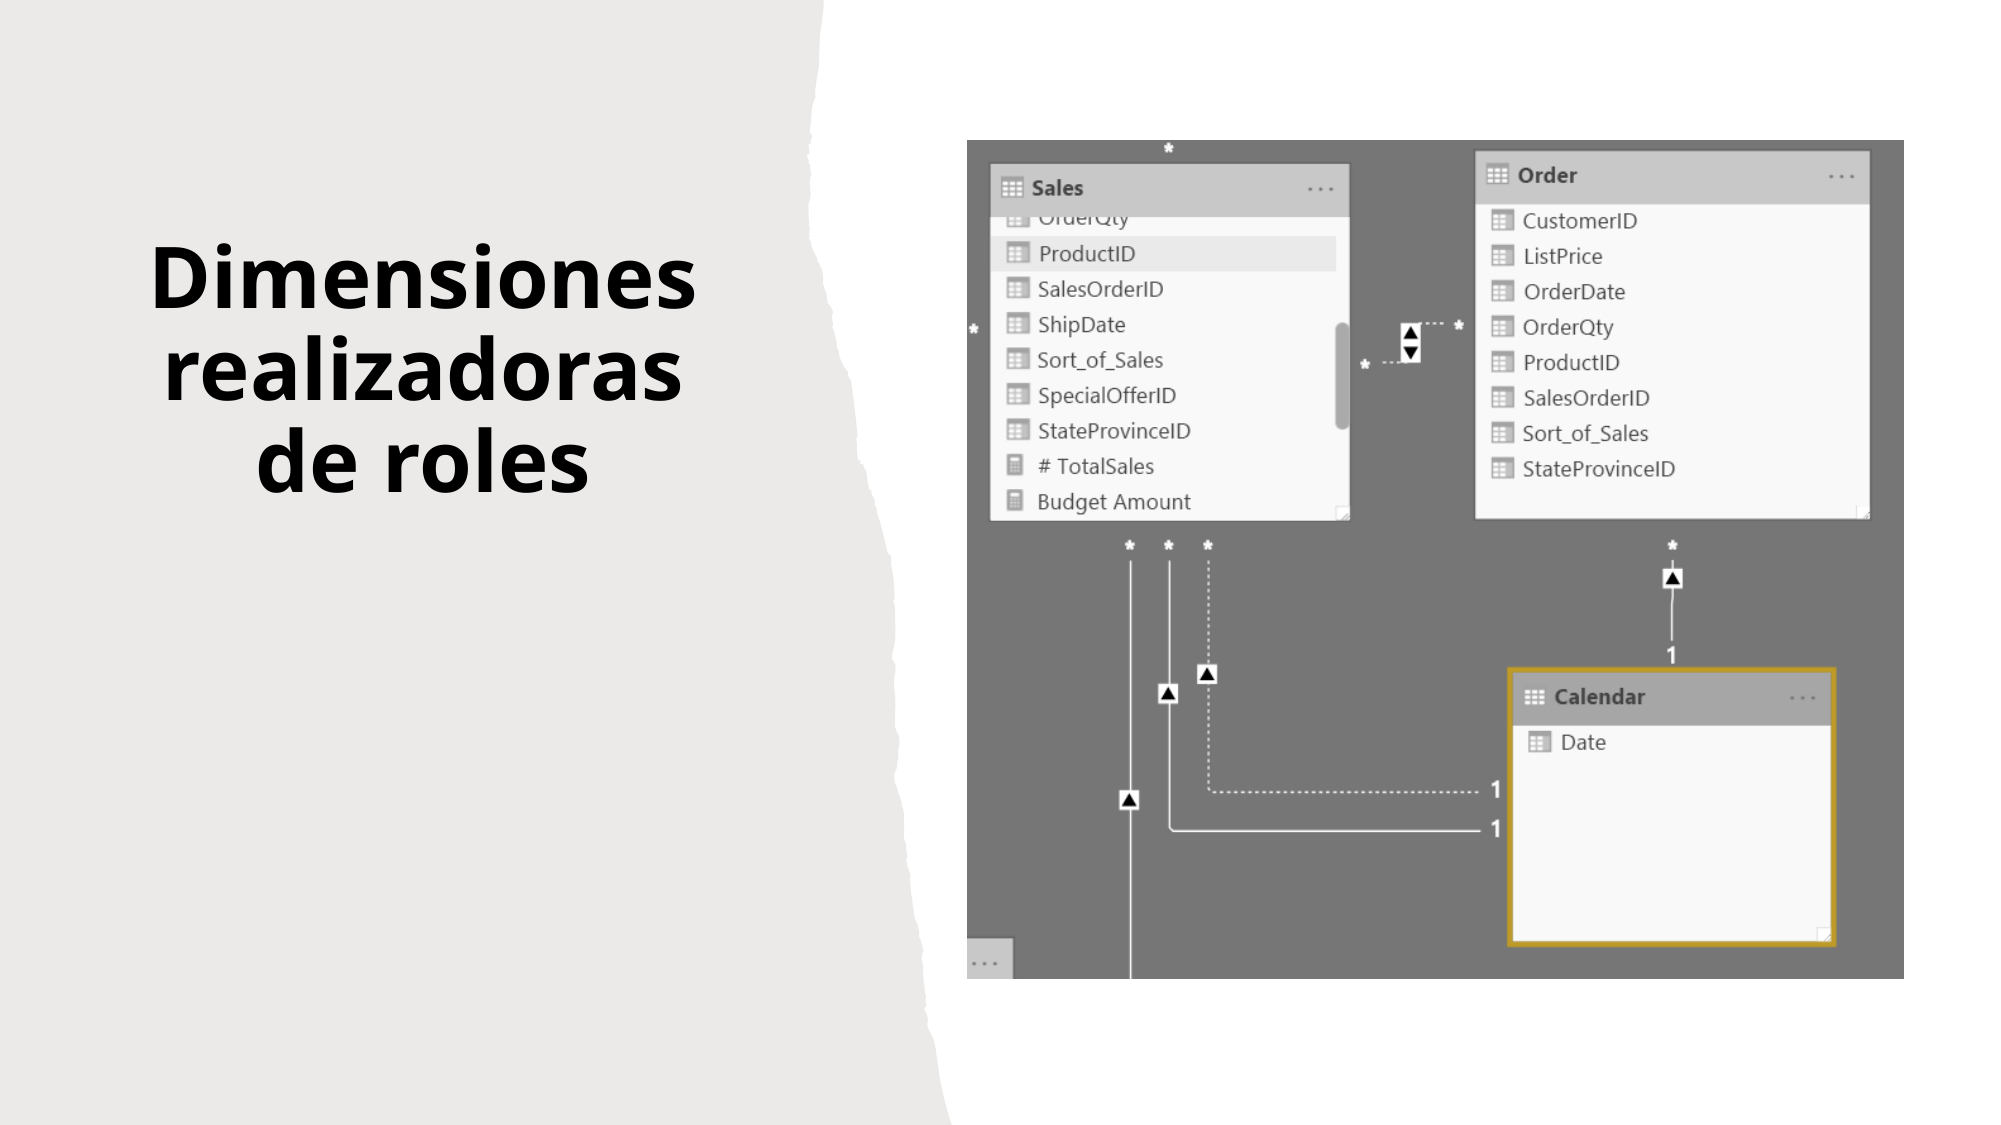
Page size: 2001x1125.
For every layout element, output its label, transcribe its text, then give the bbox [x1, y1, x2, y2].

text_box [0, 0, 953, 1125]
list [967, 140, 1904, 979]
text_box [809, 0, 2000, 1125]
title Dimensiones realizadoras de roles [126, 162, 721, 622]
